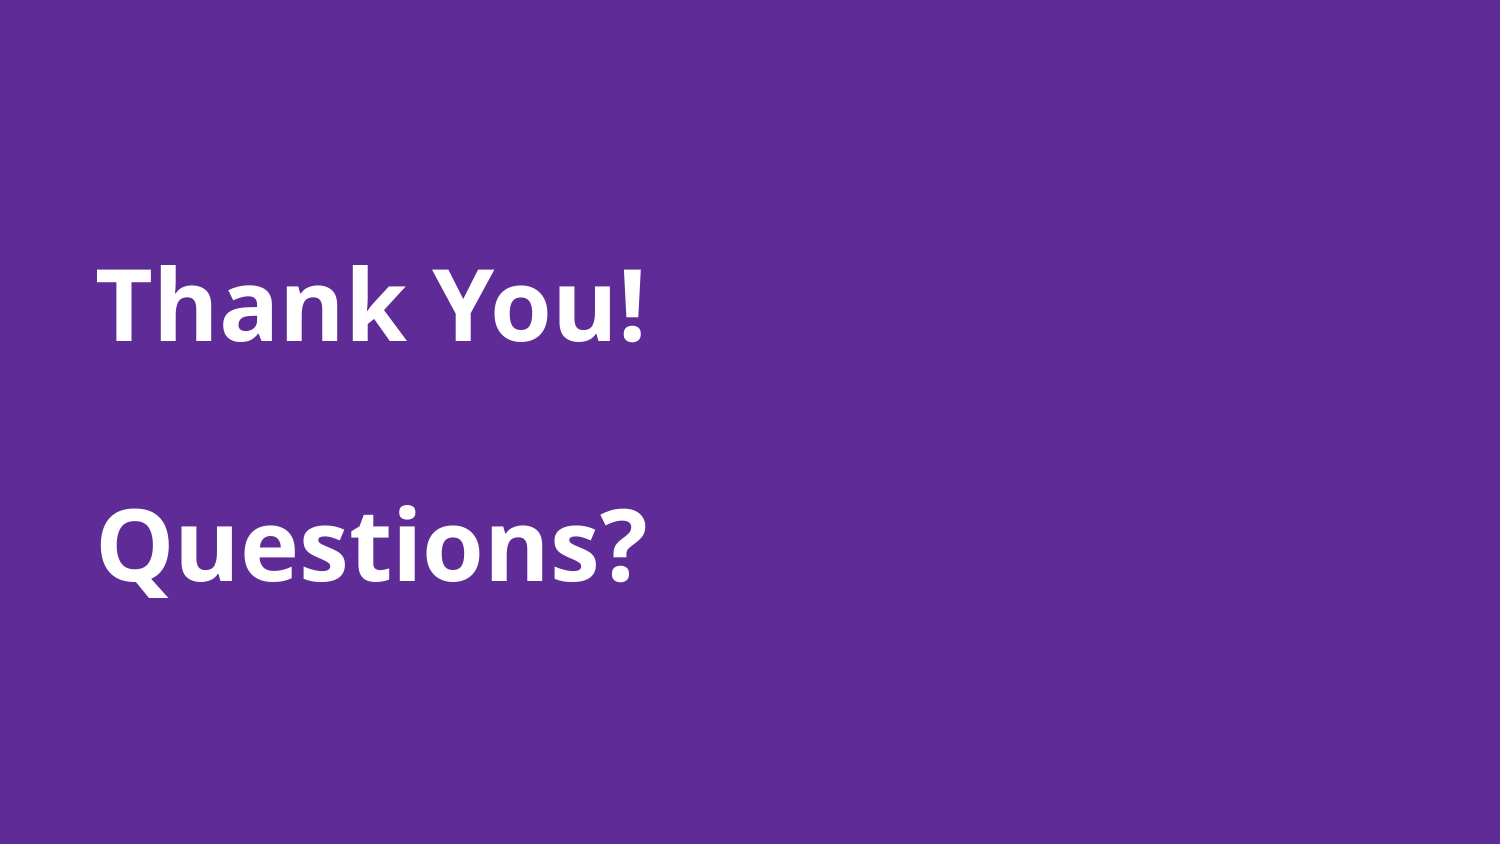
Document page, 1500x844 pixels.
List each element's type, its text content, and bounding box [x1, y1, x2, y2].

title Thank You! Questions? [80, 86, 1000, 758]
